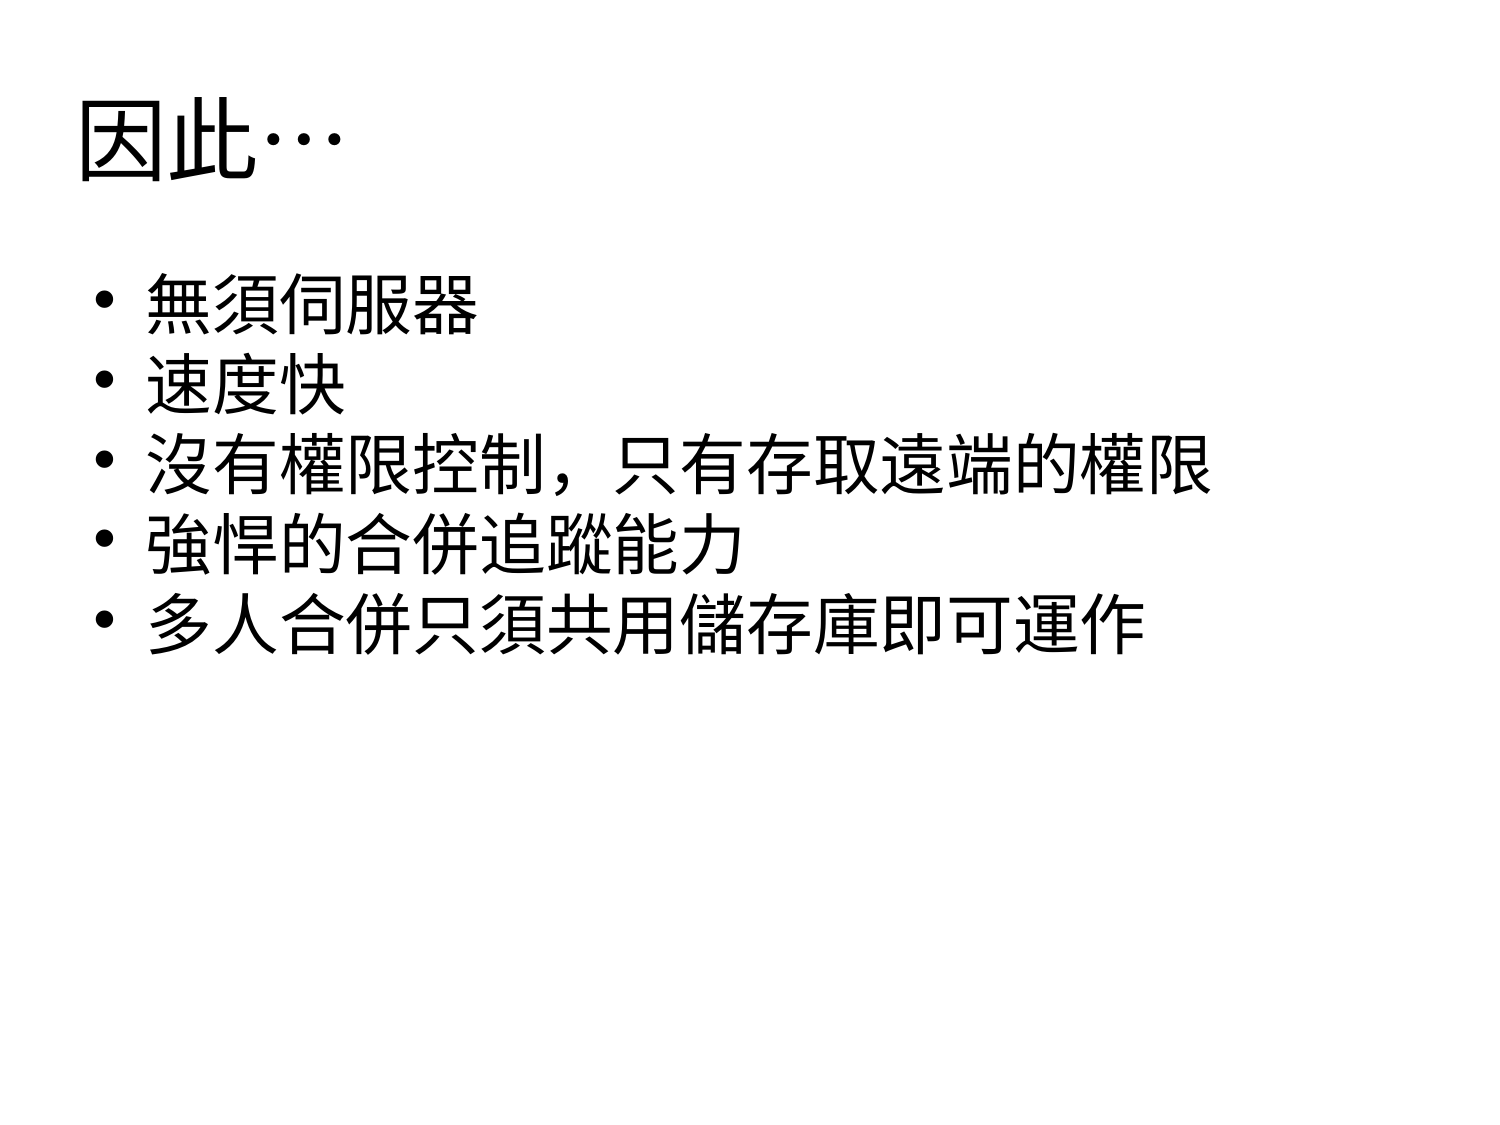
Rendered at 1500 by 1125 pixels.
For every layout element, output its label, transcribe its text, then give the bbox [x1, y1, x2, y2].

text_box 因此… [75, 44, 1425, 232]
text_box 無須伺服器 速度快 沒有權限控制，只有存取遠端的權限 強悍的合併追蹤能力 多人合併只須共用儲存庫即可運作 [75, 263, 1425, 915]
